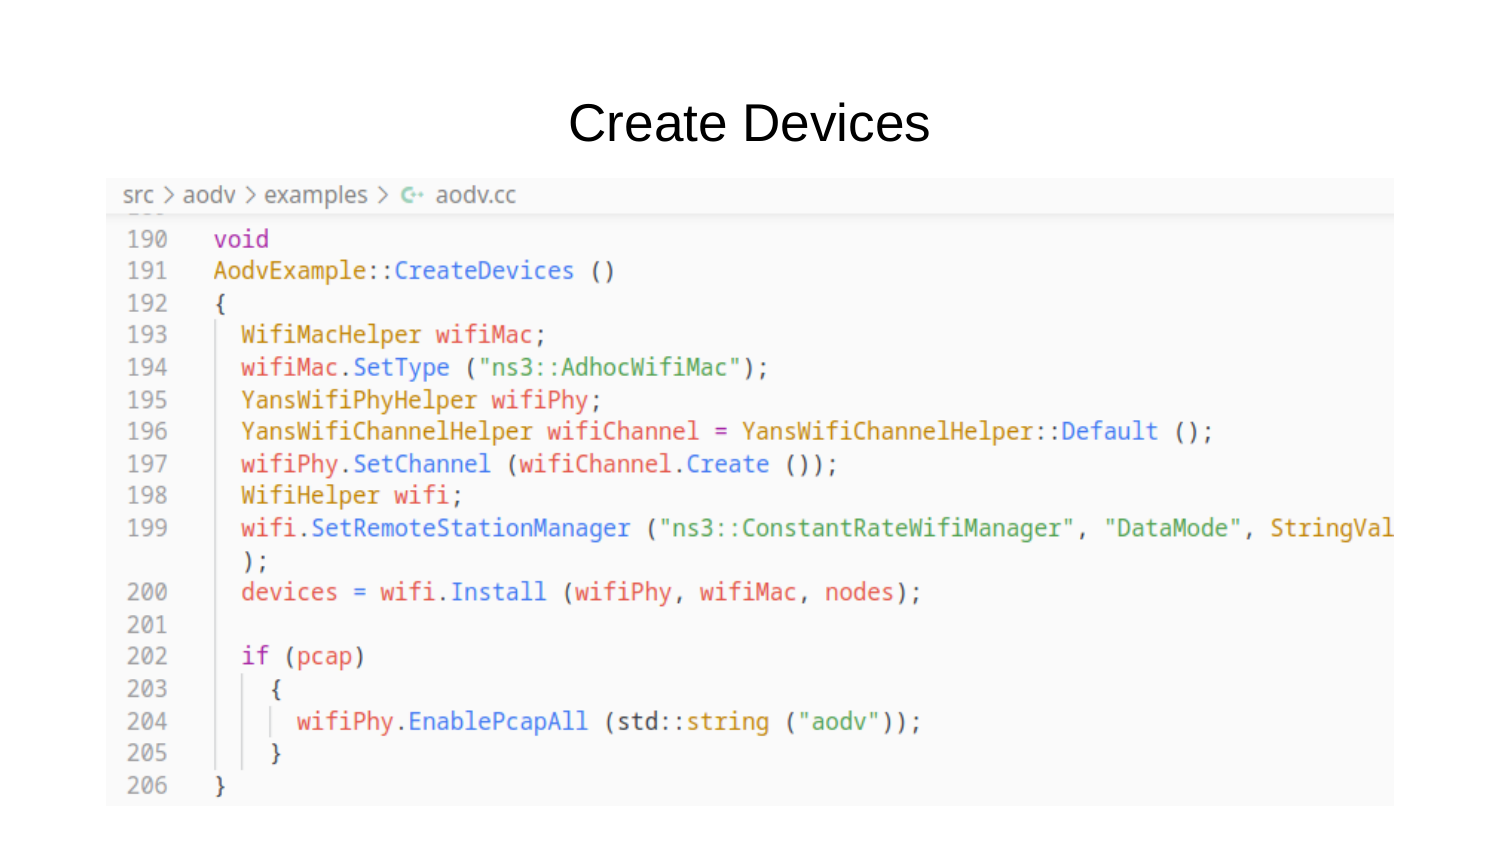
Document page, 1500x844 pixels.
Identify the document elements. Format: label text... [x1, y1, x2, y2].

title Create Devices [51, 72, 1449, 167]
picture [105, 178, 1395, 806]
